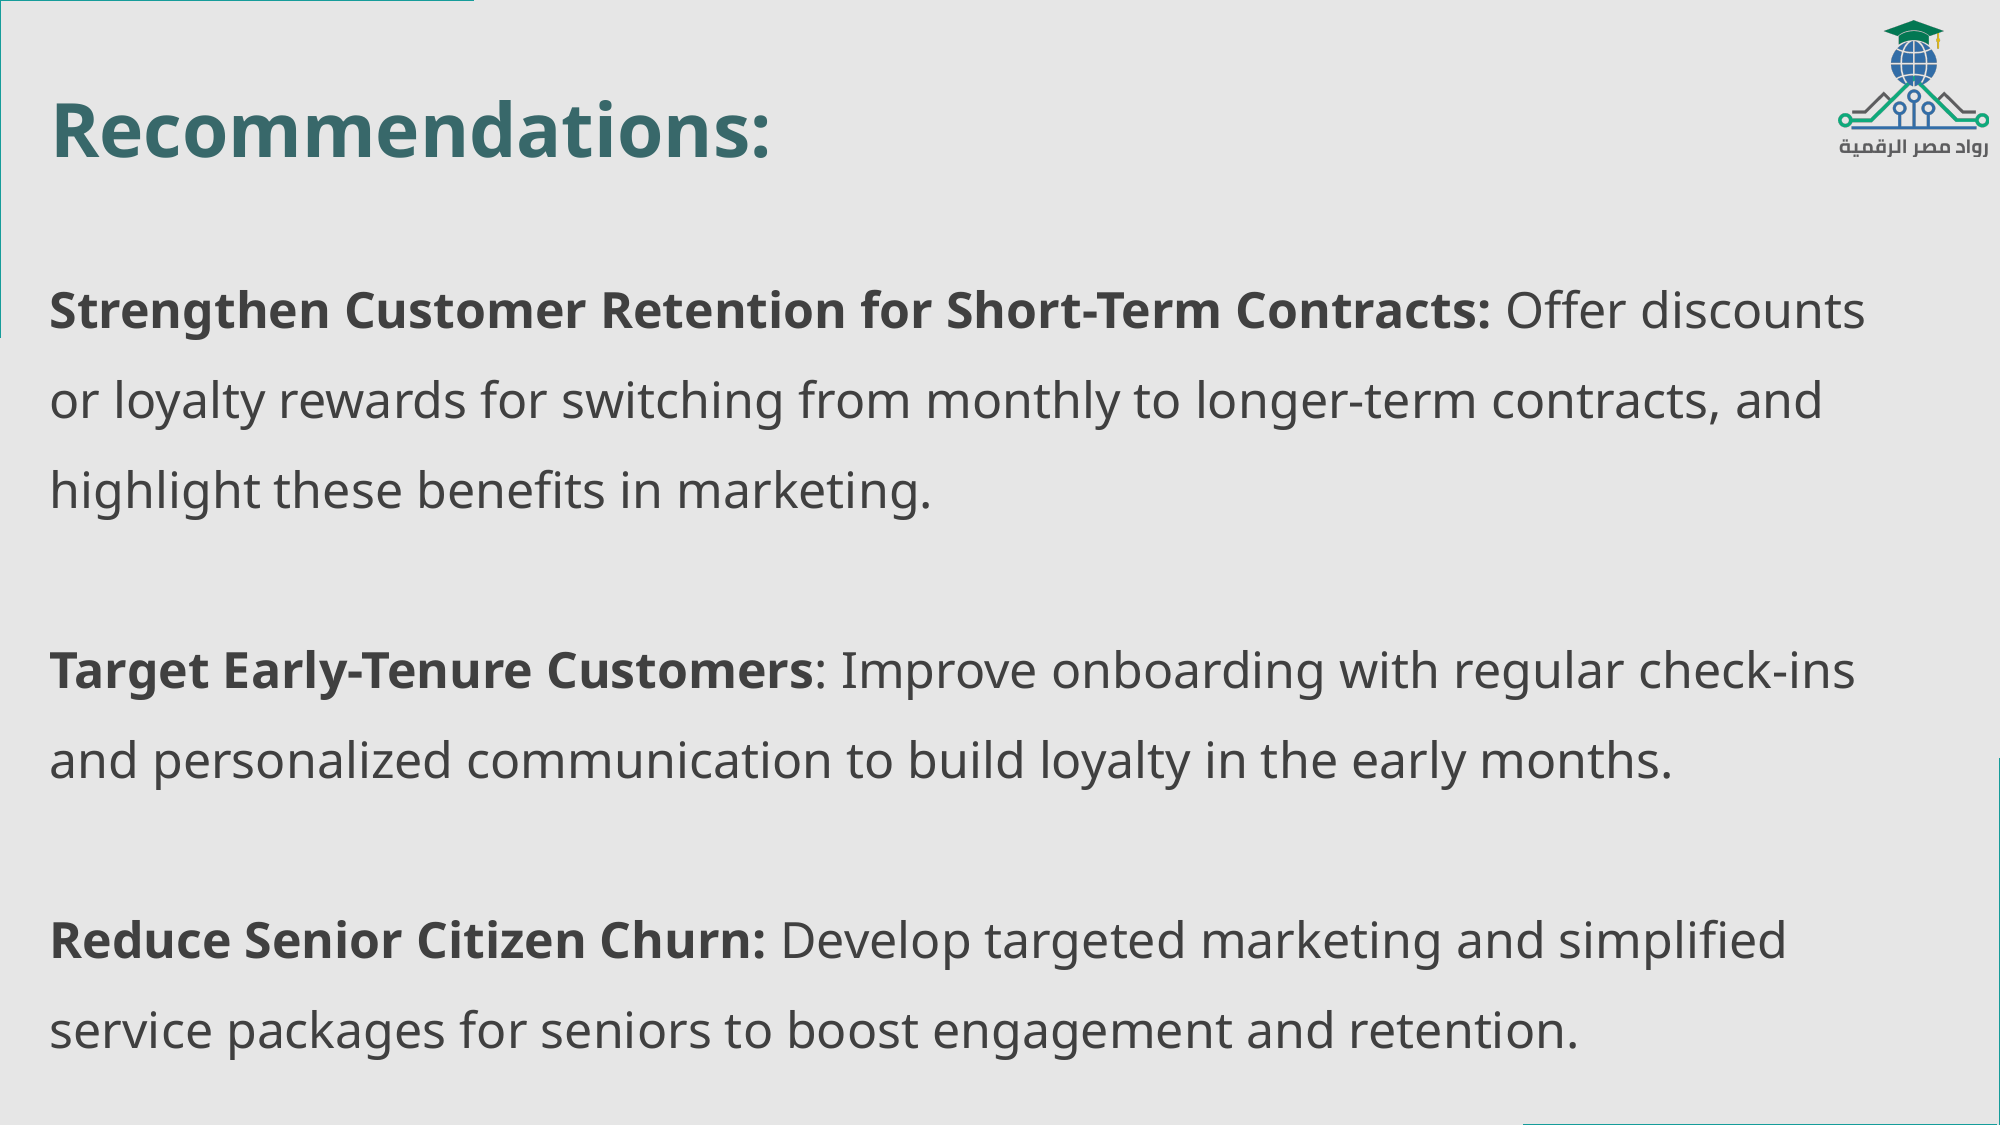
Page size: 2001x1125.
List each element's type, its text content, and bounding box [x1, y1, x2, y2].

text_box Strengthen Customer Retention for Short-Term Contracts: Offer discounts or loyalty rewards for switching from monthly to longer-term contracts, and highlight these benefits in marketing. Target Early-Tenure Customers: Improve onboarding with regular check-ins and personalized communication to build loyalty in the early months. Reduce Senior Citizen Churn: Develop targeted marketing and simplified service packages for seniors to boost engagement and retention. [34, 180, 1914, 1125]
text_box Recommendations: [34, 74, 791, 180]
picture [1838, 20, 1989, 158]
